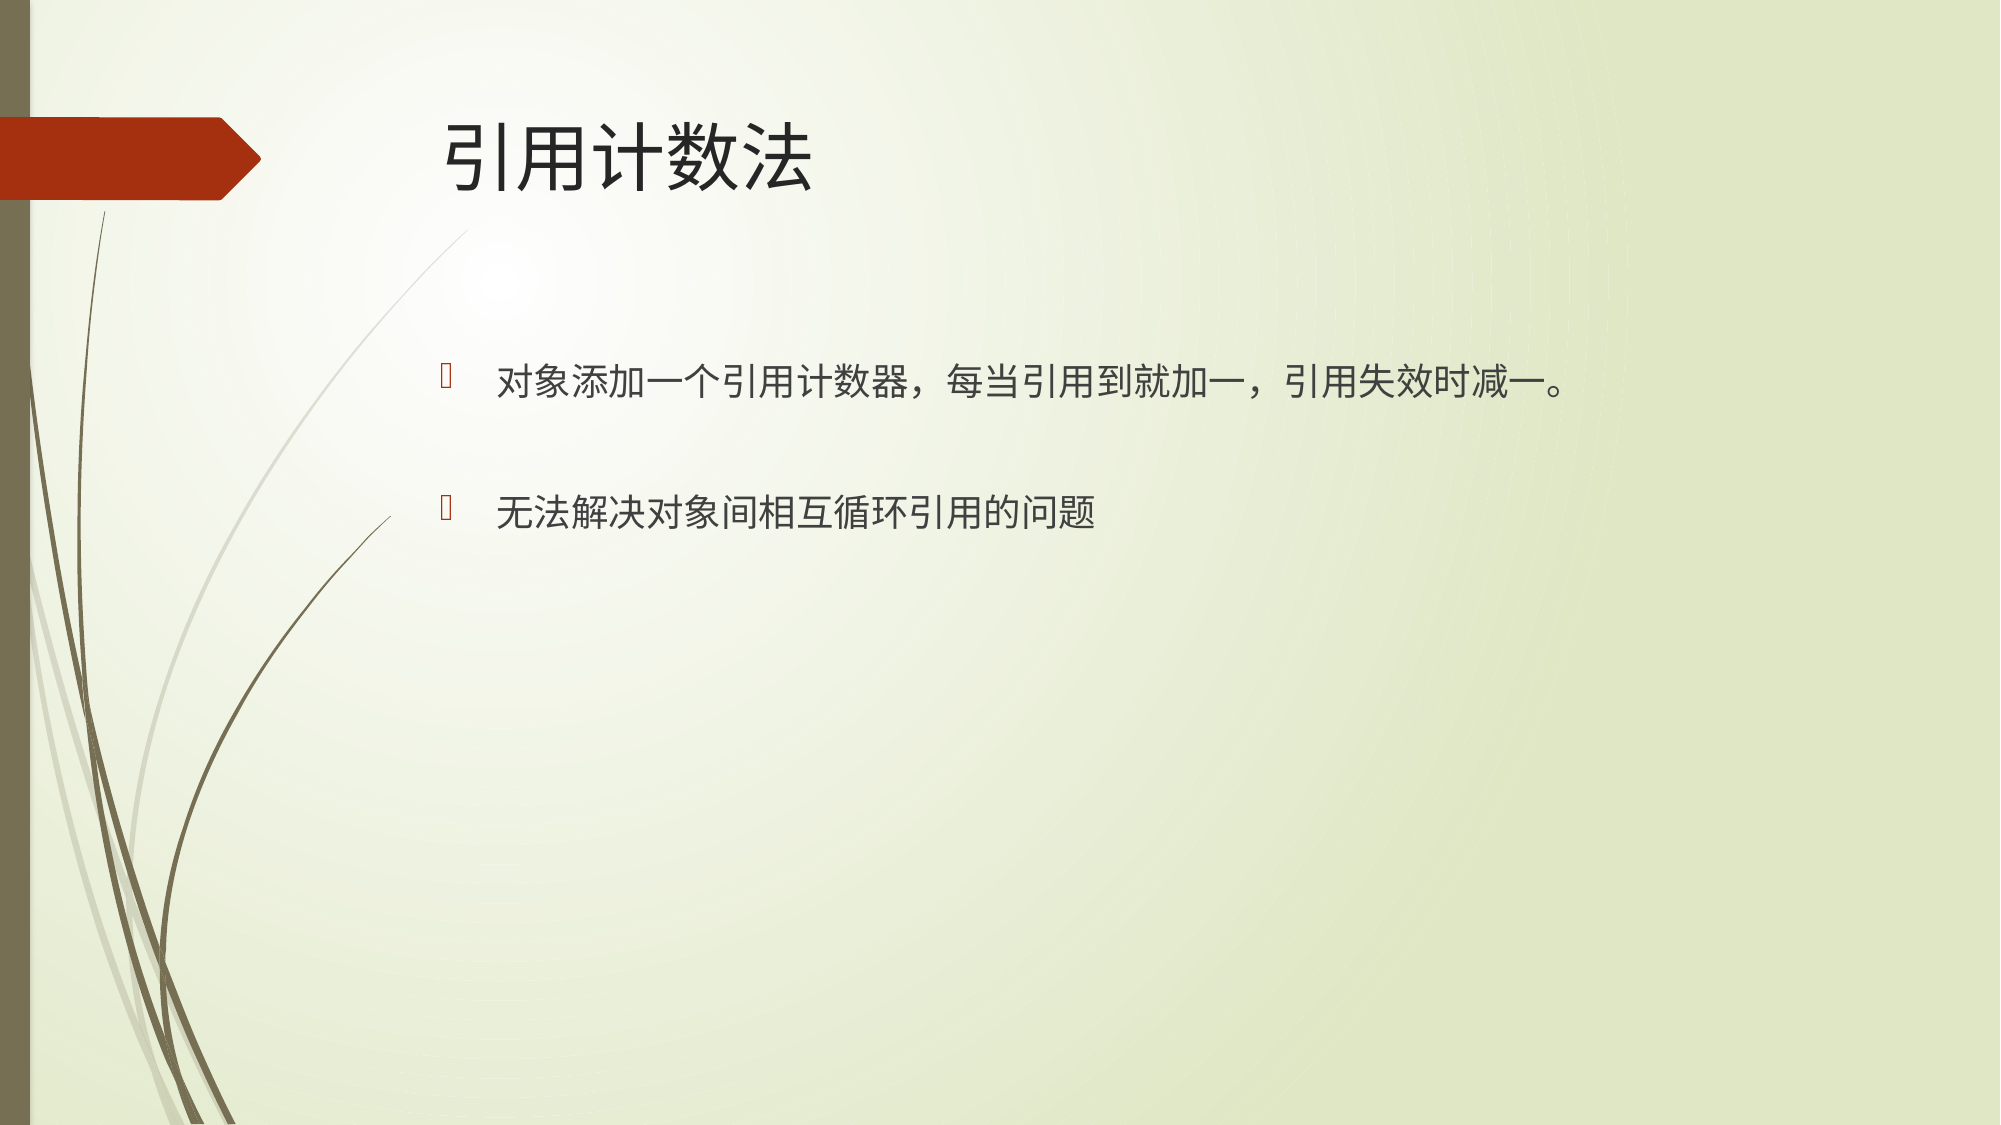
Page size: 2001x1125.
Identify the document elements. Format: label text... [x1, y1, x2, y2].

title 引用计数法 [425, 102, 1888, 313]
list 对象添加一个引用计数器，每当引用到就加一，引用失效时减一。 无法解决对象间相互循环引用的问题 [424, 350, 1888, 970]
